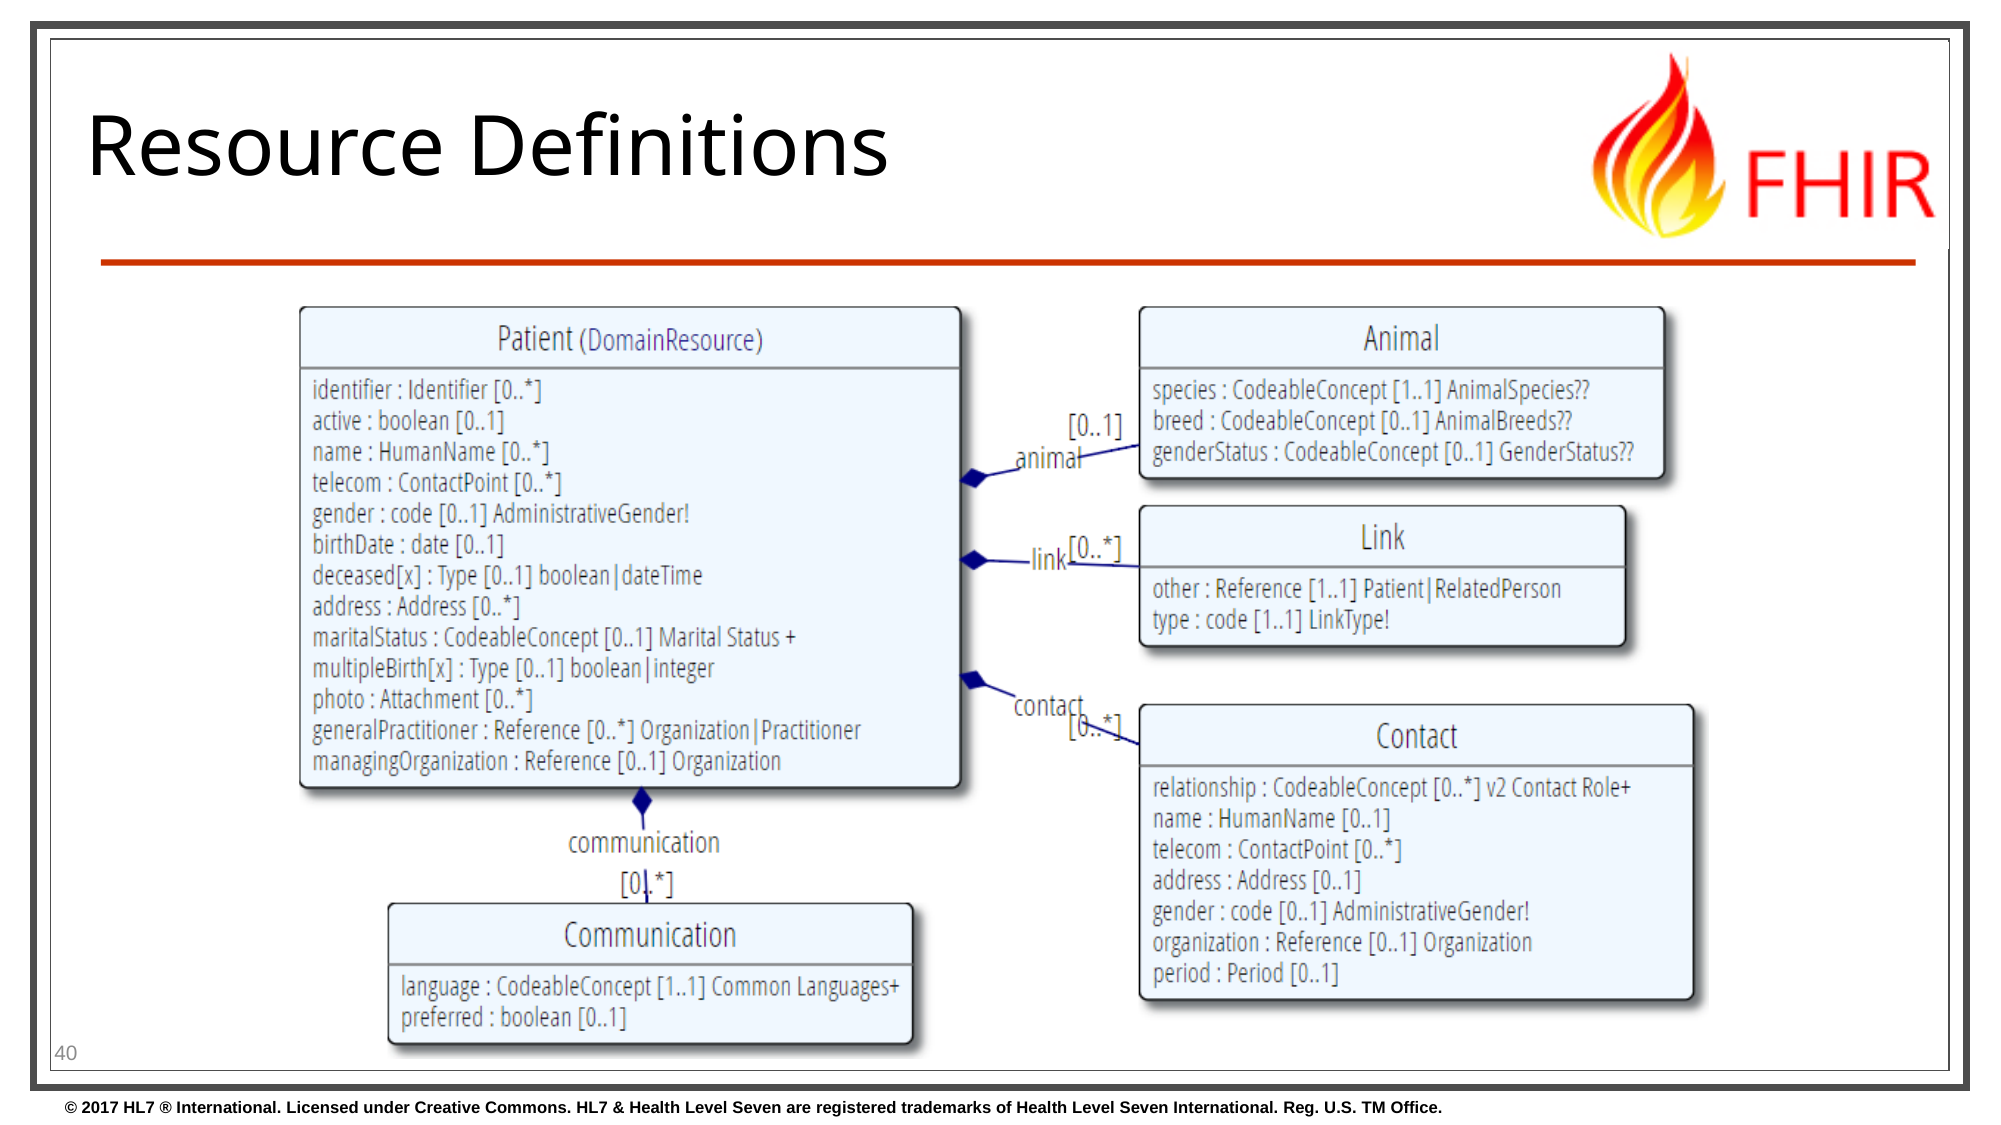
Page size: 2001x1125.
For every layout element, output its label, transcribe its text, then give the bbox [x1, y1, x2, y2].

picture [298, 304, 1709, 1059]
slide_number 40 [39, 1034, 197, 1071]
picture [1578, 42, 1949, 249]
title Resource Definitions [70, 54, 1504, 249]
